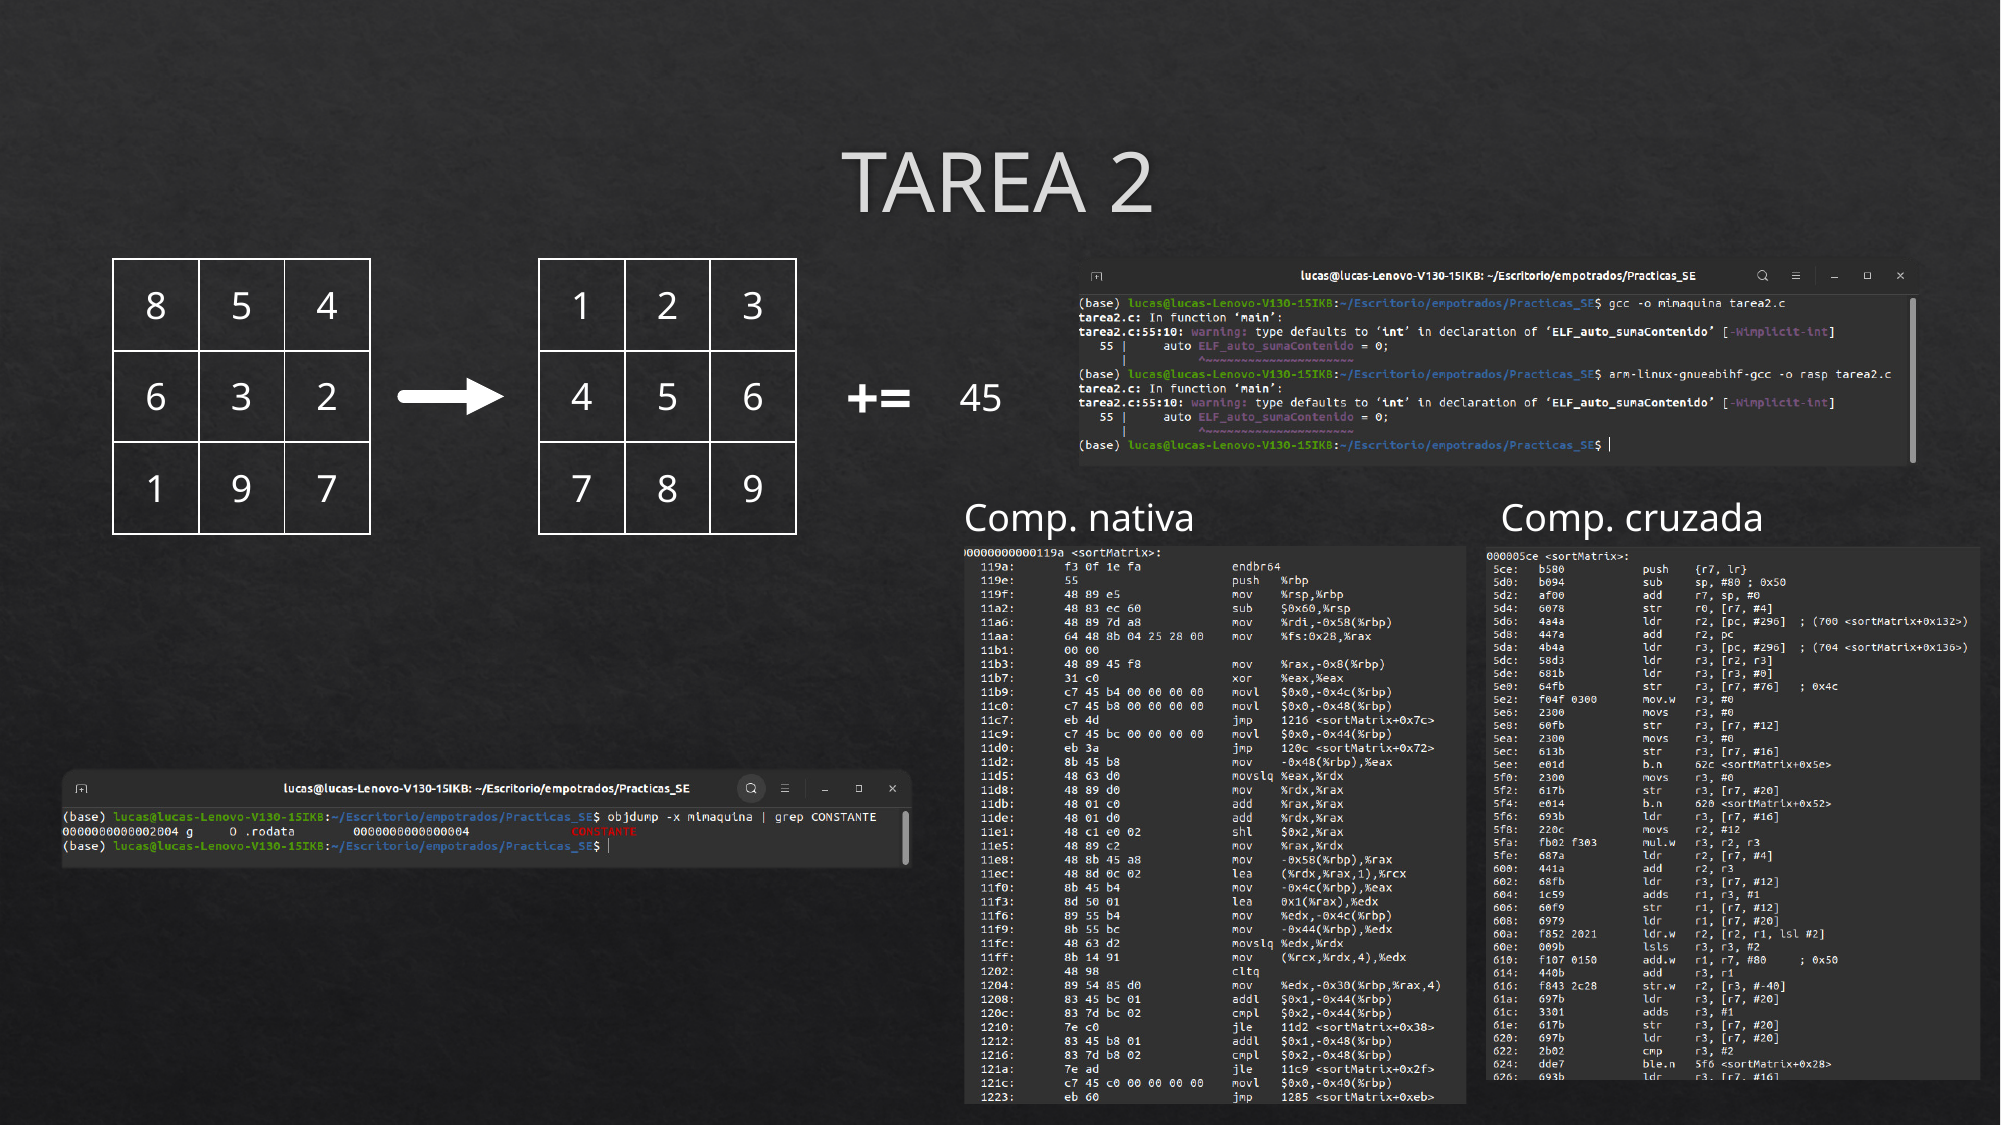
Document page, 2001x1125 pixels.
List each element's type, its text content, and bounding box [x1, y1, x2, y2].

table_cell 7 [540, 443, 624, 533]
title TAREA 2 [149, 99, 1849, 260]
picture [1485, 545, 1981, 1080]
table_cell 3 [200, 352, 284, 441]
picture [964, 545, 1467, 1104]
table_header 4 [285, 260, 369, 350]
table_cell 1 [114, 443, 198, 533]
table_cell 9 [200, 443, 284, 533]
table_cell 5 [626, 352, 709, 441]
table_cell 6 [711, 352, 795, 441]
text_box Comp. cruzada [1485, 527, 1849, 543]
picture [1033, 217, 1963, 515]
table_header 5 [200, 260, 284, 350]
table_cell 6 [114, 352, 198, 441]
table_cell 8 [626, 443, 709, 533]
table_cell 9 [711, 443, 795, 533]
picture [16, 728, 957, 918]
table_cell 2 [285, 352, 369, 441]
table_cell 7 [285, 443, 369, 533]
text_box 45 [944, 366, 1024, 426]
table_header 3 [711, 260, 795, 350]
text_box Comp. nativa [949, 486, 1402, 547]
table_header 1 [540, 260, 624, 350]
text_box += [831, 353, 949, 439]
table_header 8 [114, 260, 198, 350]
table_cell 4 [540, 352, 624, 441]
table_header 2 [626, 260, 709, 350]
